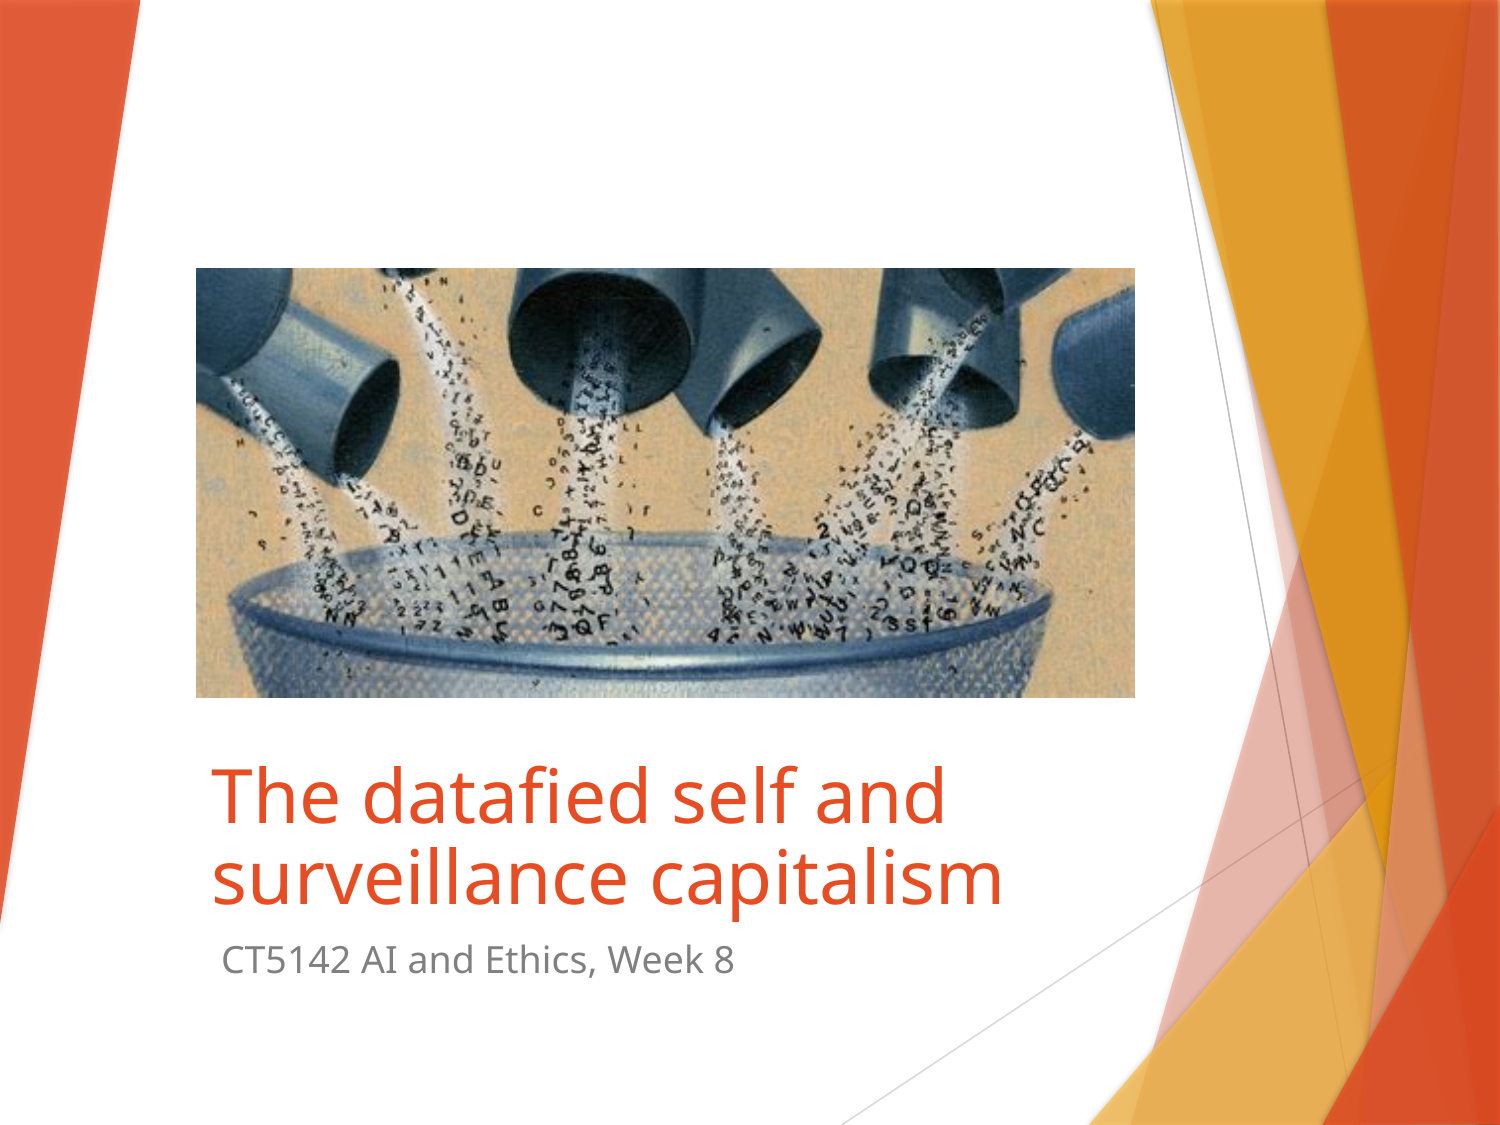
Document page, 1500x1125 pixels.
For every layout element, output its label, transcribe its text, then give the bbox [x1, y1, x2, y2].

title The datafied self and surveillance capitalism [196, 750, 1141, 929]
picture [196, 267, 1136, 698]
subtitle CT5142 AI and Ethics, Week 8 [206, 928, 1141, 1029]
